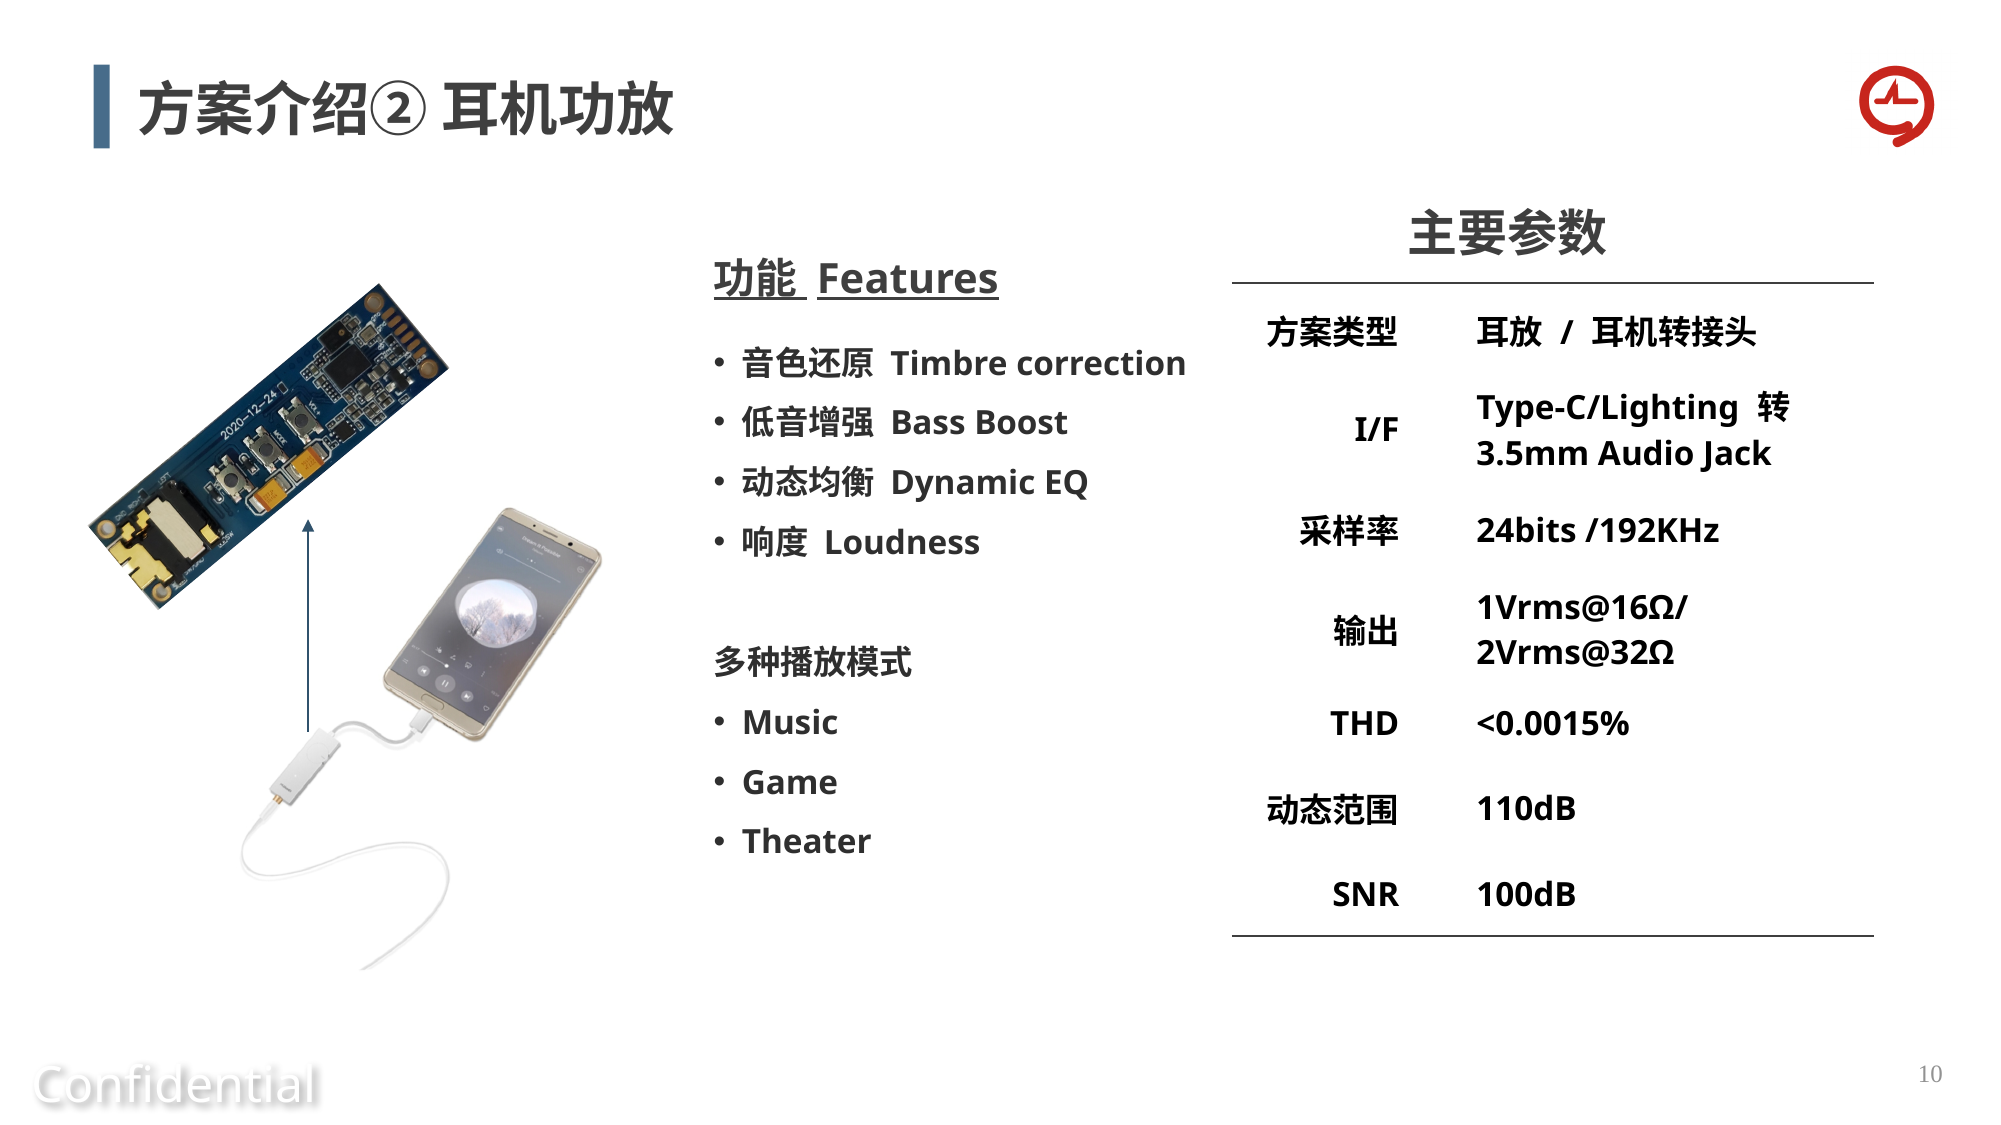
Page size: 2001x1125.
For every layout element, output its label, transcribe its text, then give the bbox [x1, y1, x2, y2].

slide_number 10 [1507, 1042, 1958, 1103]
picture [78, 283, 700, 990]
table_cell I/F [1232, 376, 1400, 479]
table_header 方案类型 [1232, 284, 1400, 376]
table_cell 输出 [1232, 579, 1400, 679]
table_cell THD [1232, 679, 1400, 765]
table_cell 动态范围 [1232, 765, 1400, 850]
text_box 主要参数 [1342, 194, 1674, 270]
text_box 方案介绍② 耳机功放 [122, 48, 1178, 166]
table_cell 24bits /192KHz [1400, 479, 1874, 579]
table_cell 110dB [1400, 765, 1874, 850]
table_header 耳放 / 耳机转接头 [1400, 284, 1874, 376]
text_box [1, 1036, 262, 1123]
picture [1845, 49, 1958, 155]
table_cell 100dB [1400, 850, 1874, 935]
table_cell 采样率 [1232, 479, 1400, 579]
text_box Confidential [20, 1041, 329, 1125]
table_cell <0.0015% [1400, 679, 1874, 765]
table_cell SNR [1232, 850, 1400, 935]
table_cell Type-C/Lighting 转 3.5mm Audio Jack [1400, 376, 1874, 479]
table_cell 1Vrms@16Ω/ 2Vrms@32Ω [1400, 579, 1874, 679]
text_box 功能 Features 音色还原 Timbre correction 低音增强 Bass Boost 动态均衡 Dynamic EQ 响度 Loudness 多种播放模式 Music Game Theater [699, 194, 1223, 928]
